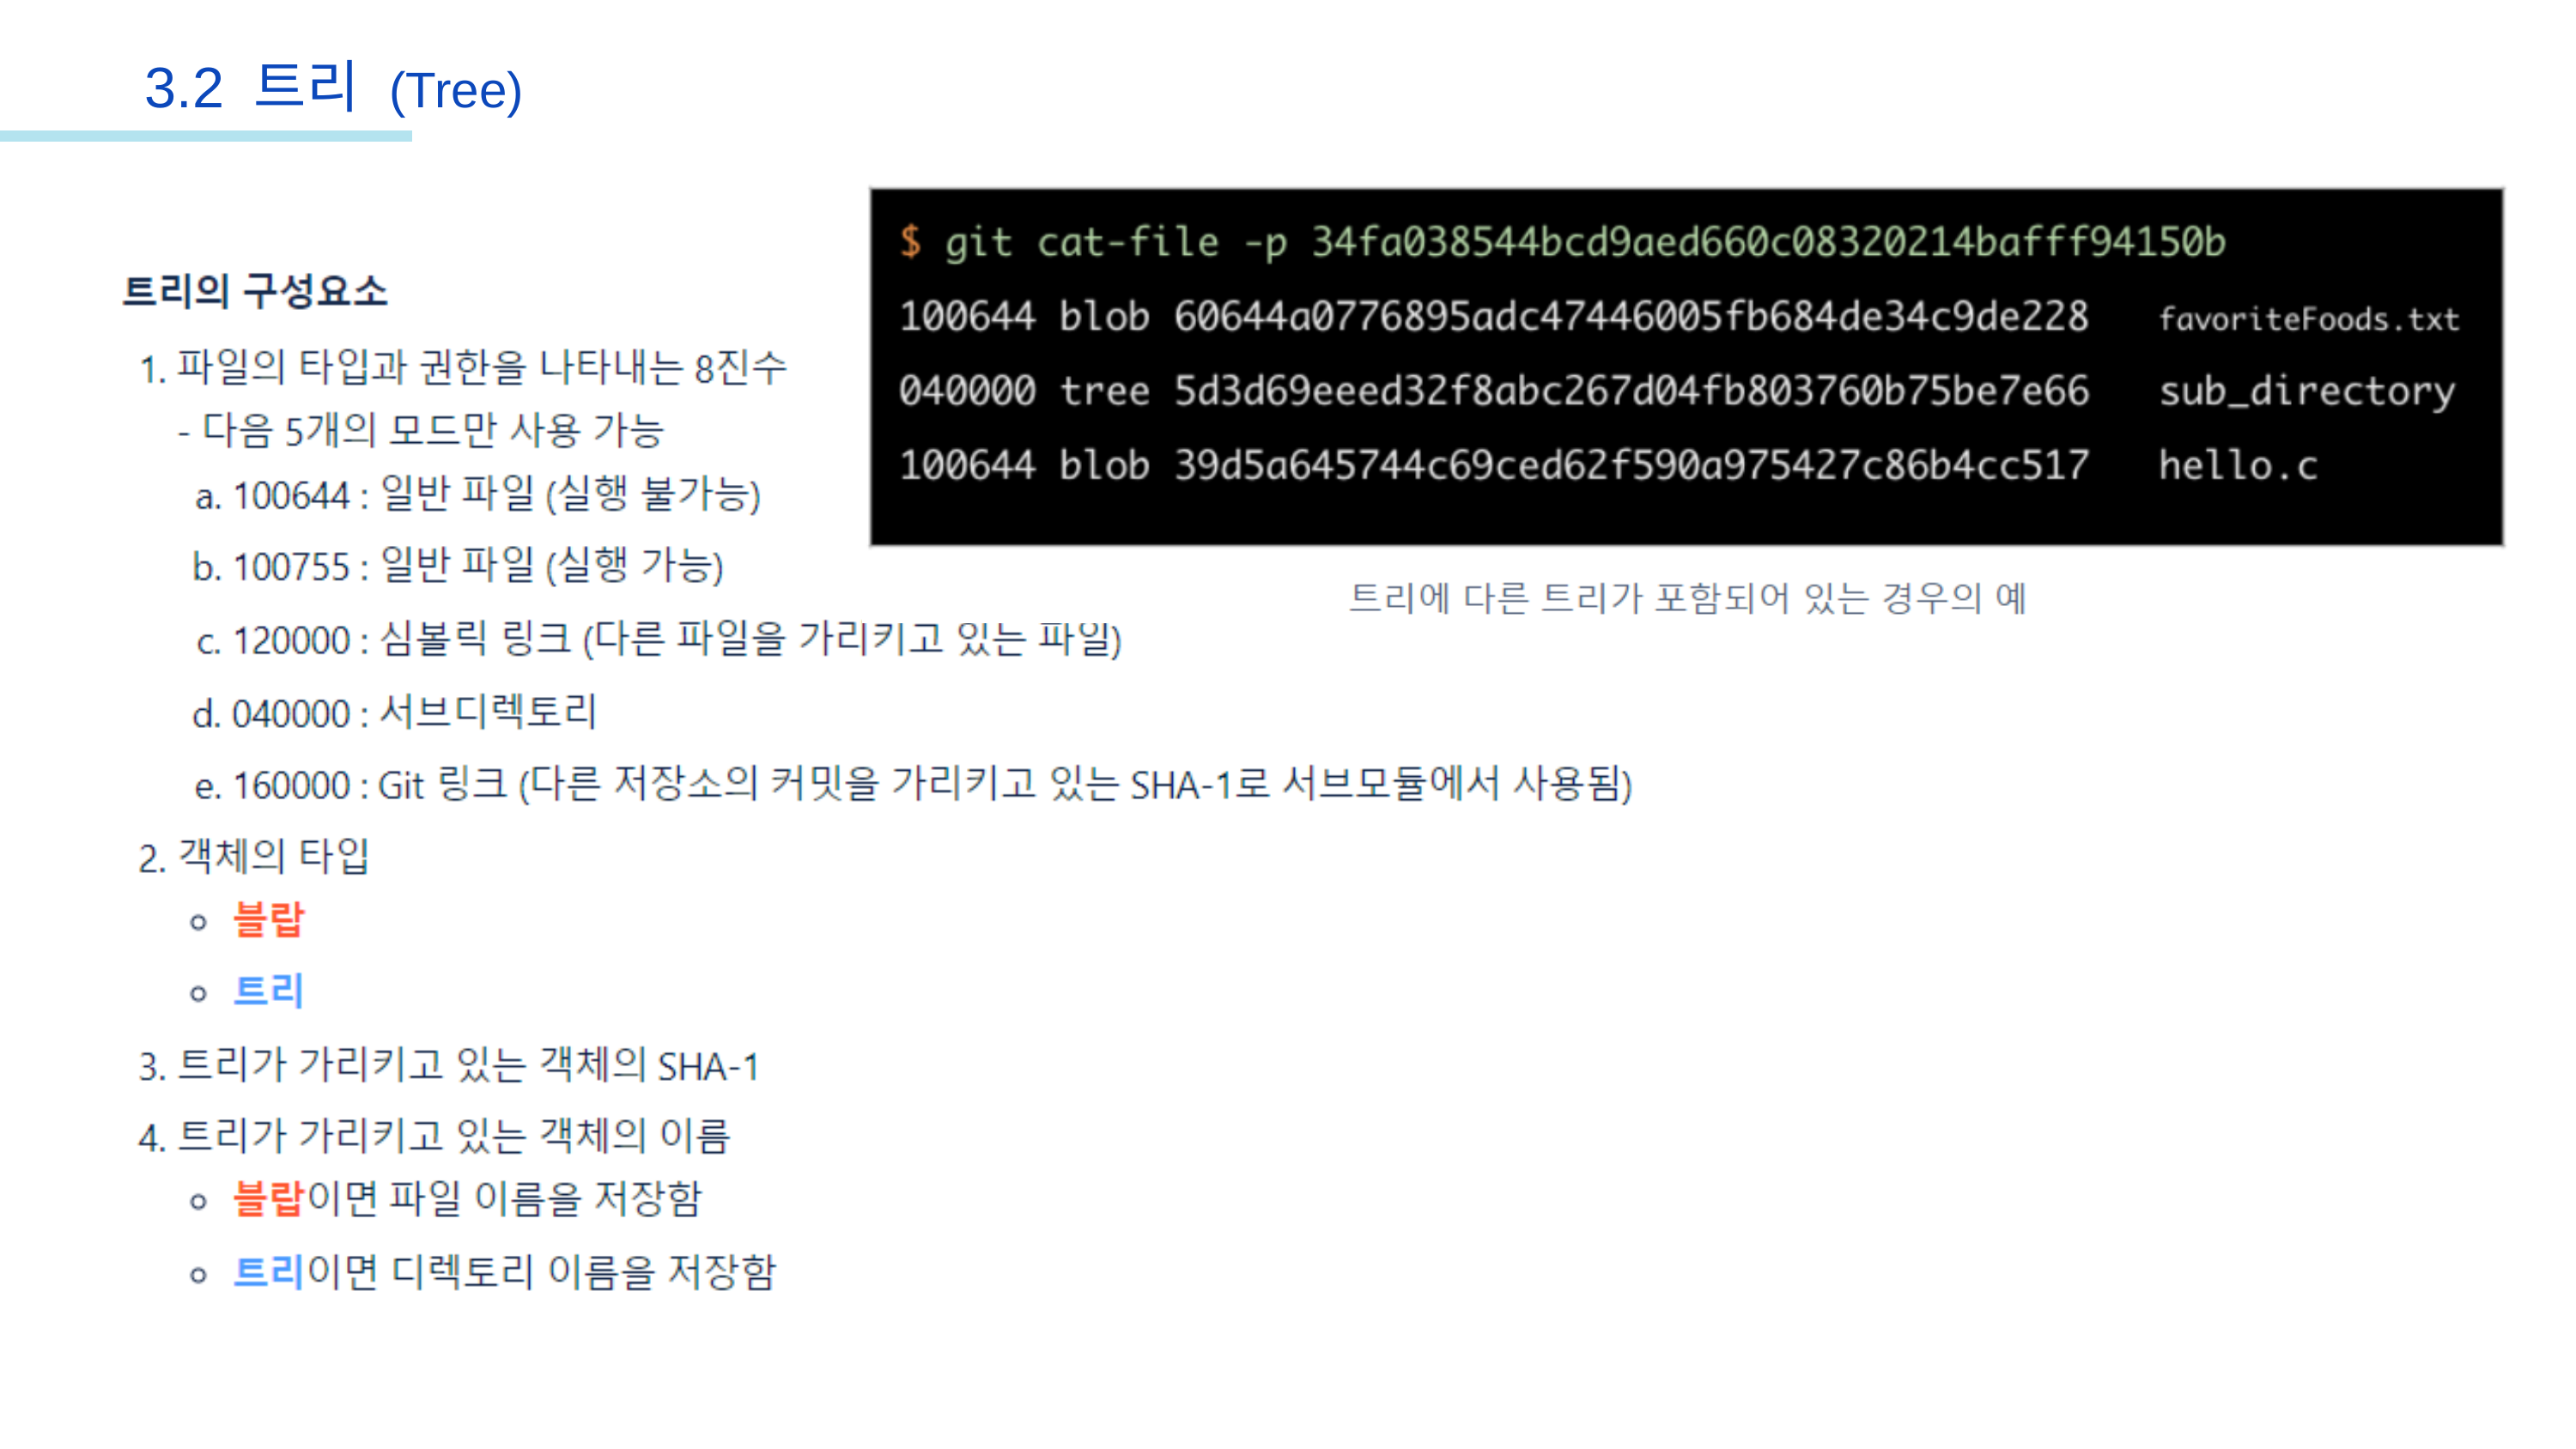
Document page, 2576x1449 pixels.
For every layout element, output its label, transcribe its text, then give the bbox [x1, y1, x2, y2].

picture [111, 176, 2512, 1316]
text_box 3.2 트리 (Tree) [144, 36, 1971, 119]
text_box [0, 130, 412, 142]
